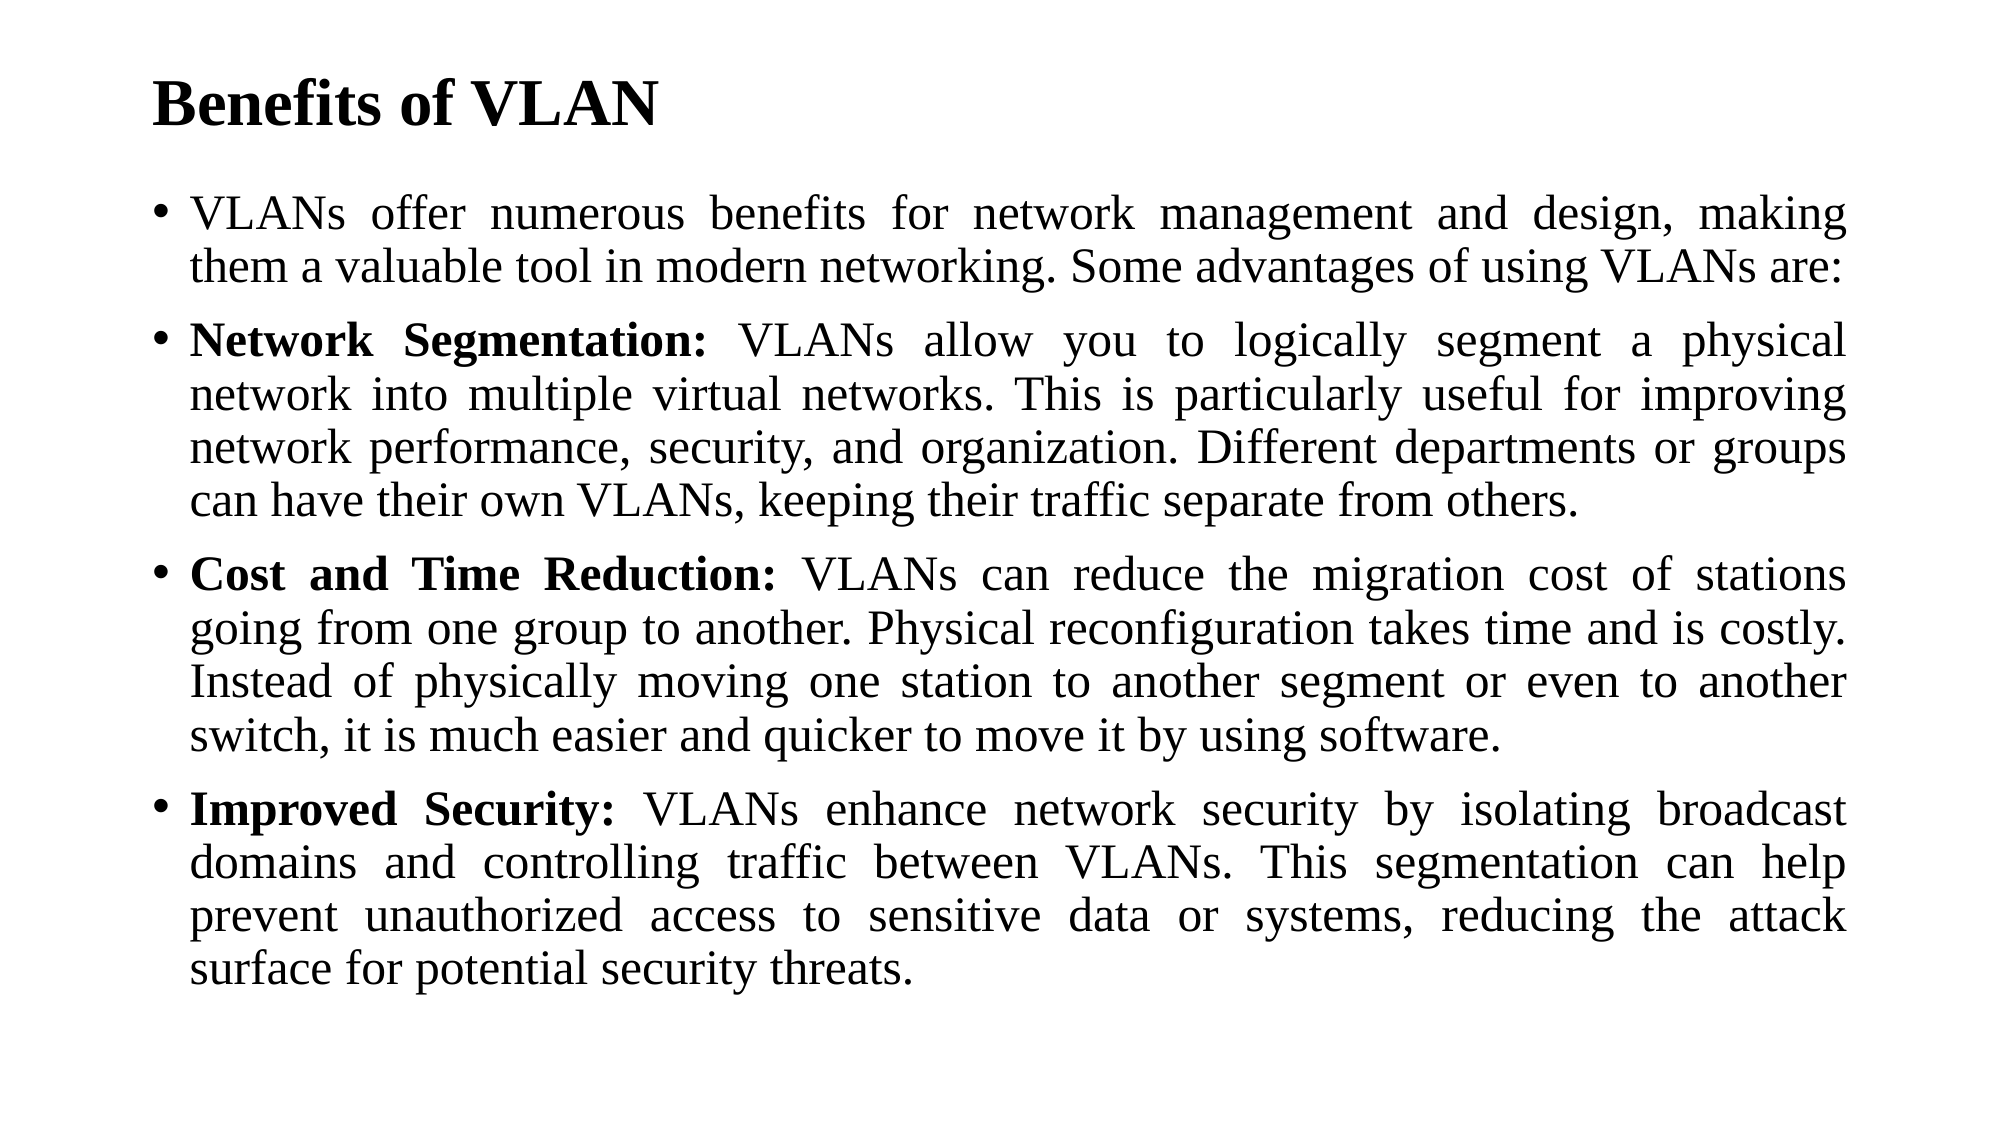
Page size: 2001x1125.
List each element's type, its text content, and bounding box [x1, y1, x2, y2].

list VLANs offer numerous benefits for network management and design, making them a valuable tool in modern networking. Some advantages of using VLANs are: Network Segmentation: VLANs allow you to logically segment a physical network into multiple virtual networks. This is particularly useful for improving network performance, security, and organization. Different departments or groups can have their own VLANs, keeping their traffic separate from others. Cost and Time Reduction: VLANs can reduce the migration cost of stations going from one group to another. Physical reconfiguration takes time and is costly. Instead of physically moving one station to another segment or even to another switch, it is much easier and quicker to move it by using software. Improved Security: VLANs enhance network security by isolating broadcast domains and controlling traffic between VLANs. This segmentation can help prevent unauthorized access to sensitive data or systems, reducing the attack surface for potential security threats. [137, 179, 1863, 1014]
title Benefits of VLAN [137, 59, 1863, 148]
